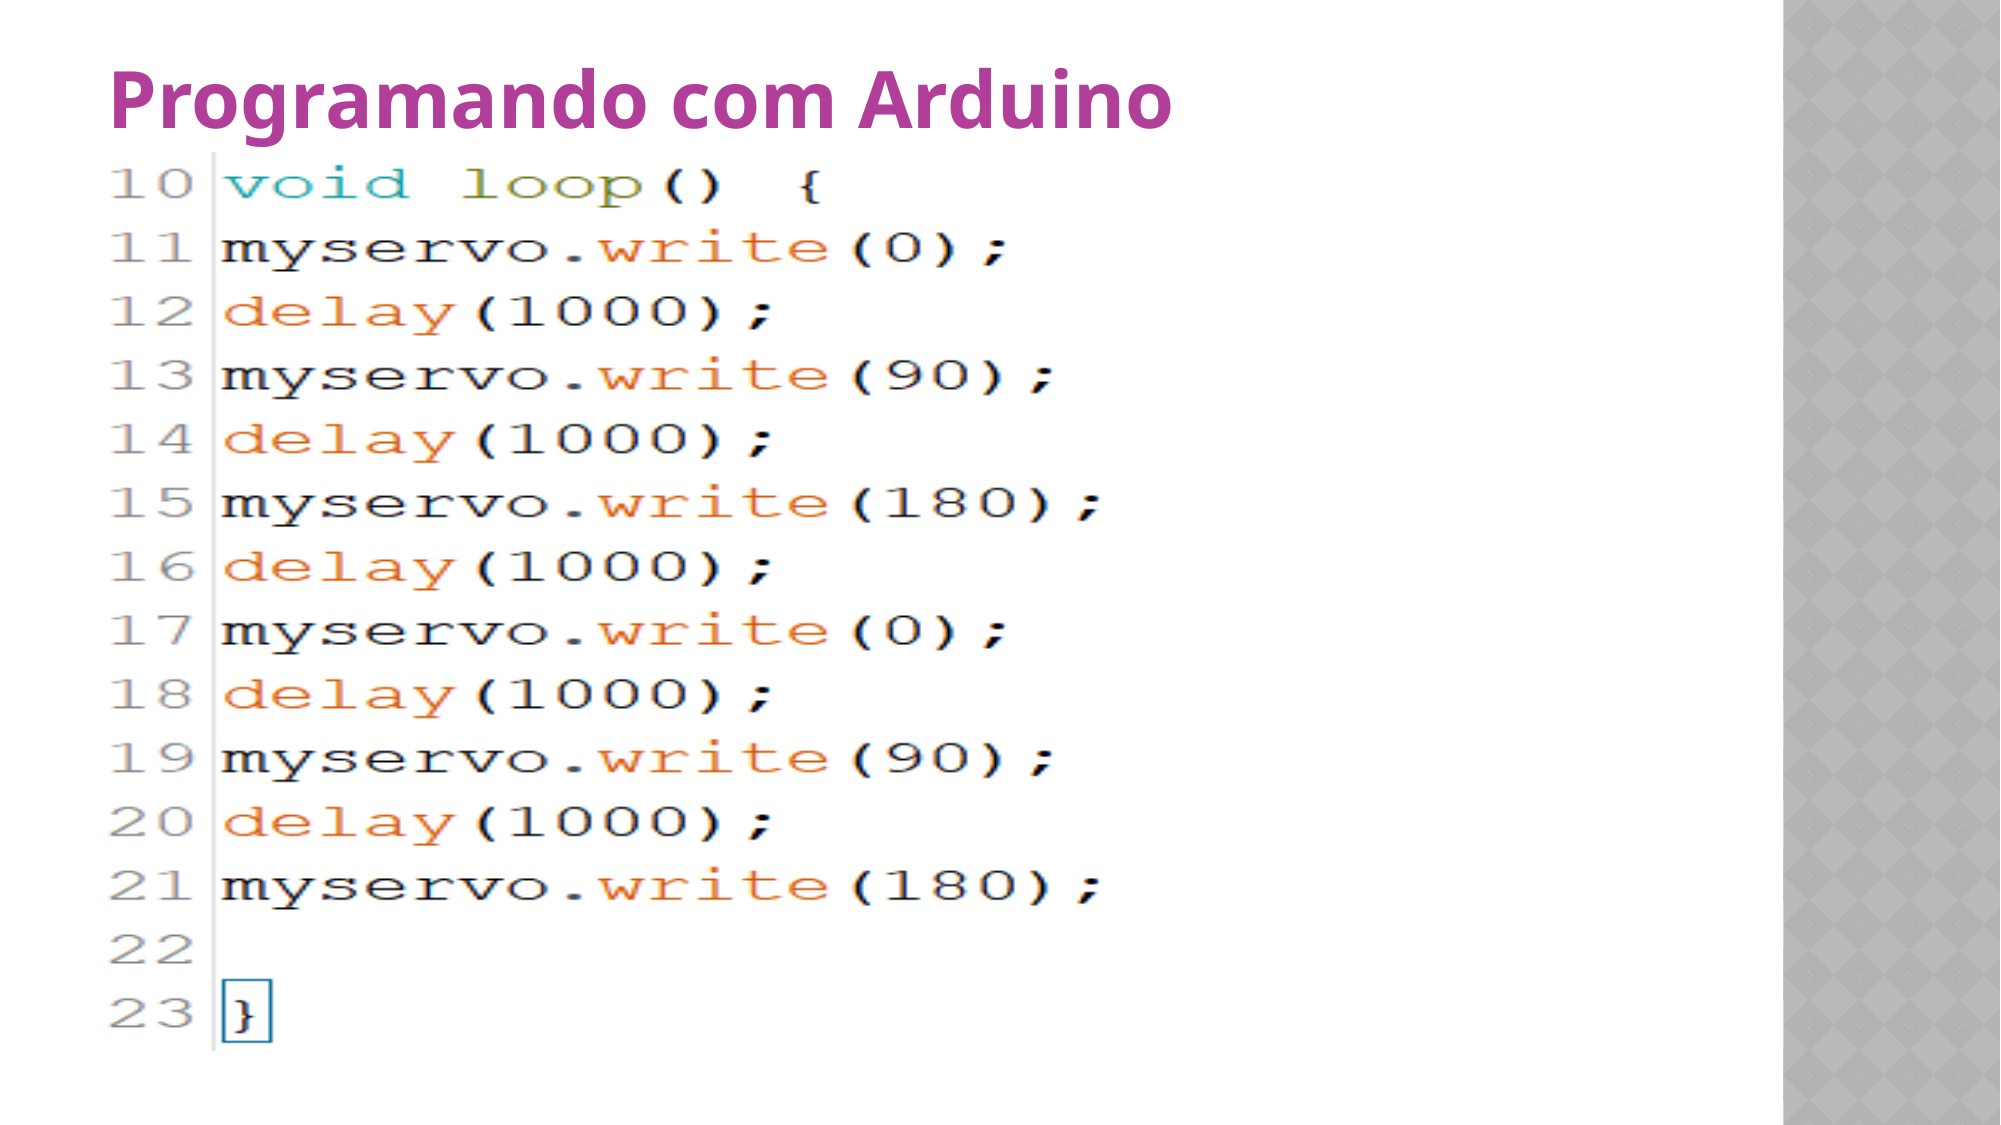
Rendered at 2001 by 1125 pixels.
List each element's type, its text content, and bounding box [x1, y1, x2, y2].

picture [99, 152, 1354, 1051]
title Programando com Arduino [99, 52, 1684, 144]
